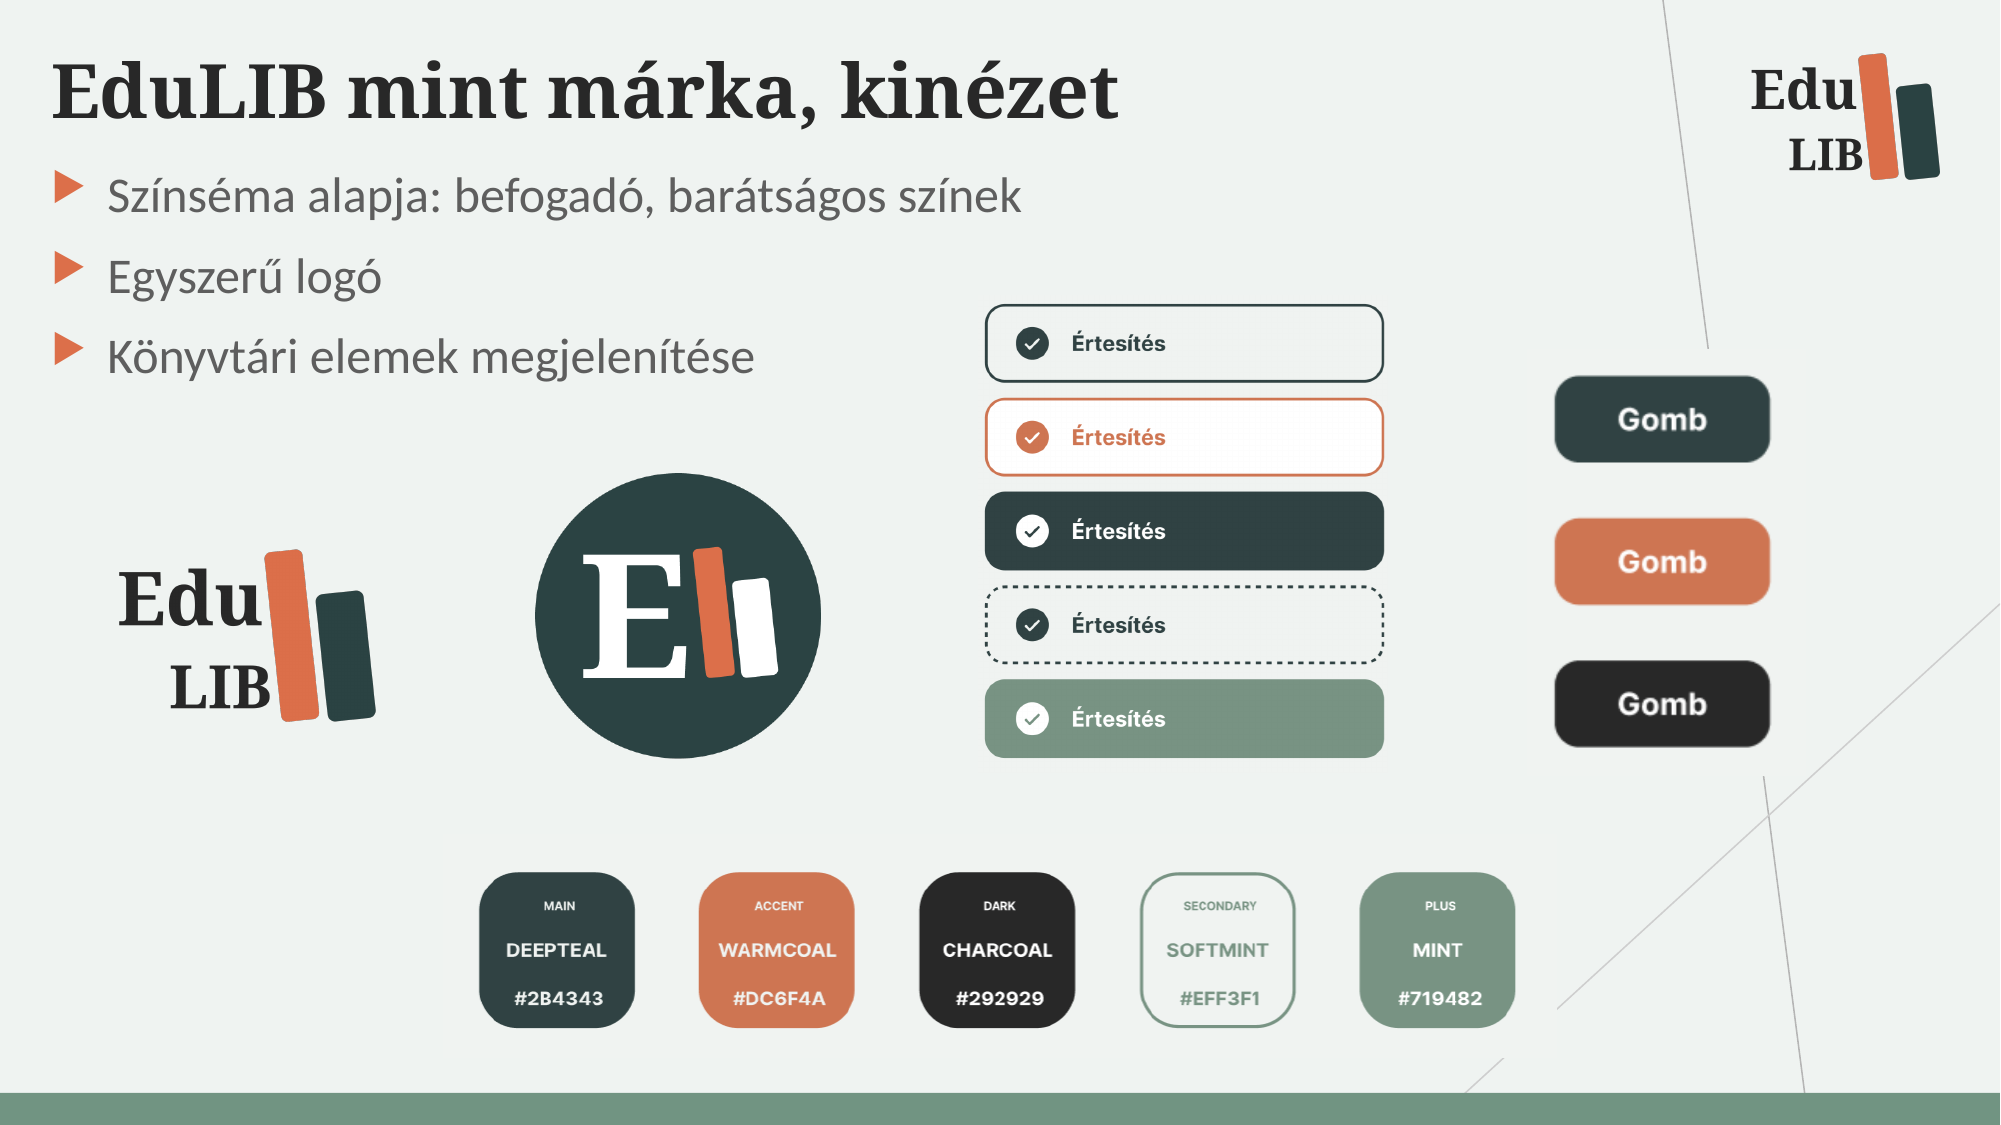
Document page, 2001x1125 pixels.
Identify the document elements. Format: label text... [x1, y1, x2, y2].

picture [978, 295, 1389, 773]
picture [1526, 349, 1806, 776]
picture [442, 833, 1558, 1059]
text_box Színséma alapja: befogadó, barátságos színek Egyszerű logó Könyvtári elemek megjelenítése [36, 154, 1447, 792]
picture [116, 544, 378, 724]
title EduLIB mint márka, kinézet [36, 35, 1447, 154]
picture [534, 472, 821, 783]
picture [1750, 50, 1941, 181]
